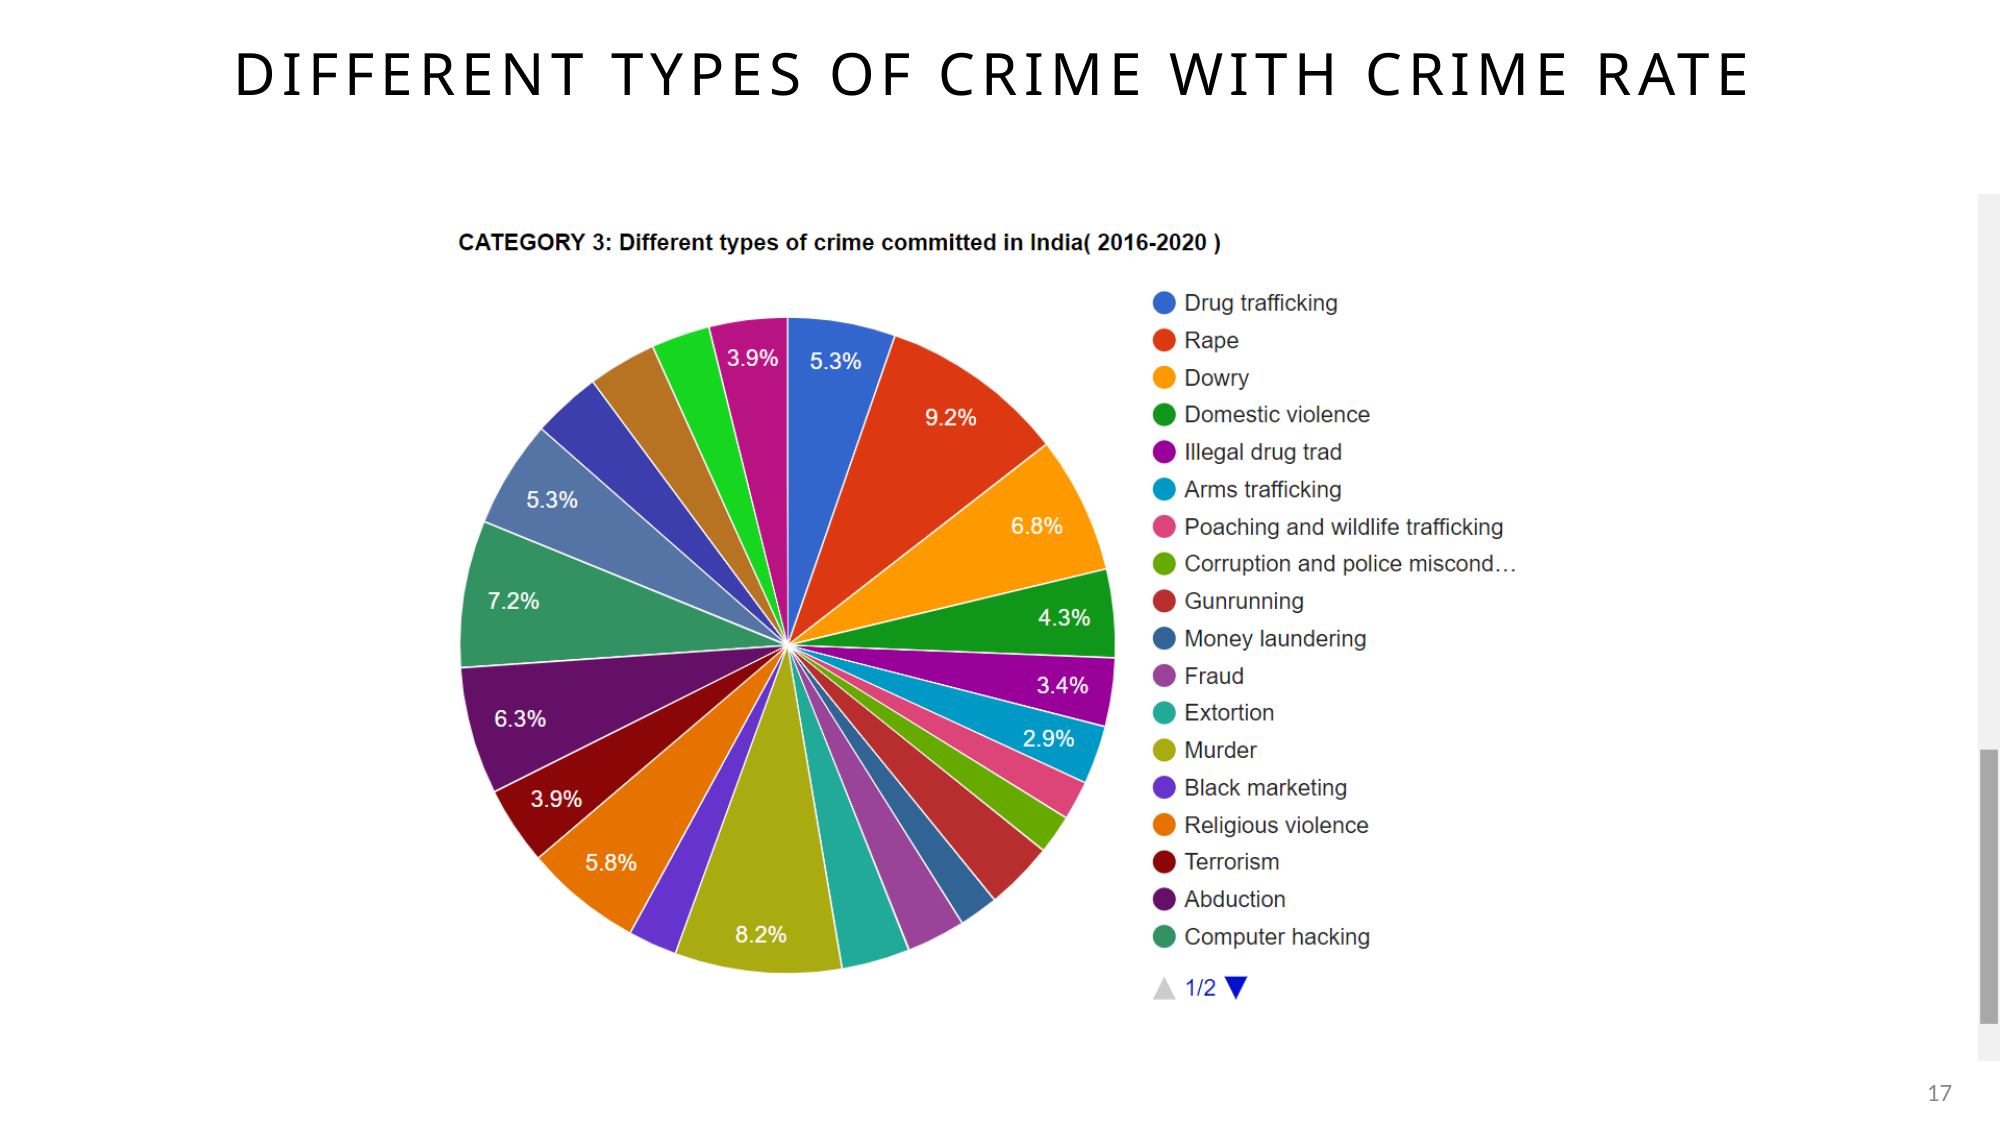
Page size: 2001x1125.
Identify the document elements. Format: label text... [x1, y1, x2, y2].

picture [0, 194, 2000, 1061]
title Different Types of Crime with crime rate [89, 4, 1895, 140]
slide_number 17 [1894, 1061, 1968, 1121]
